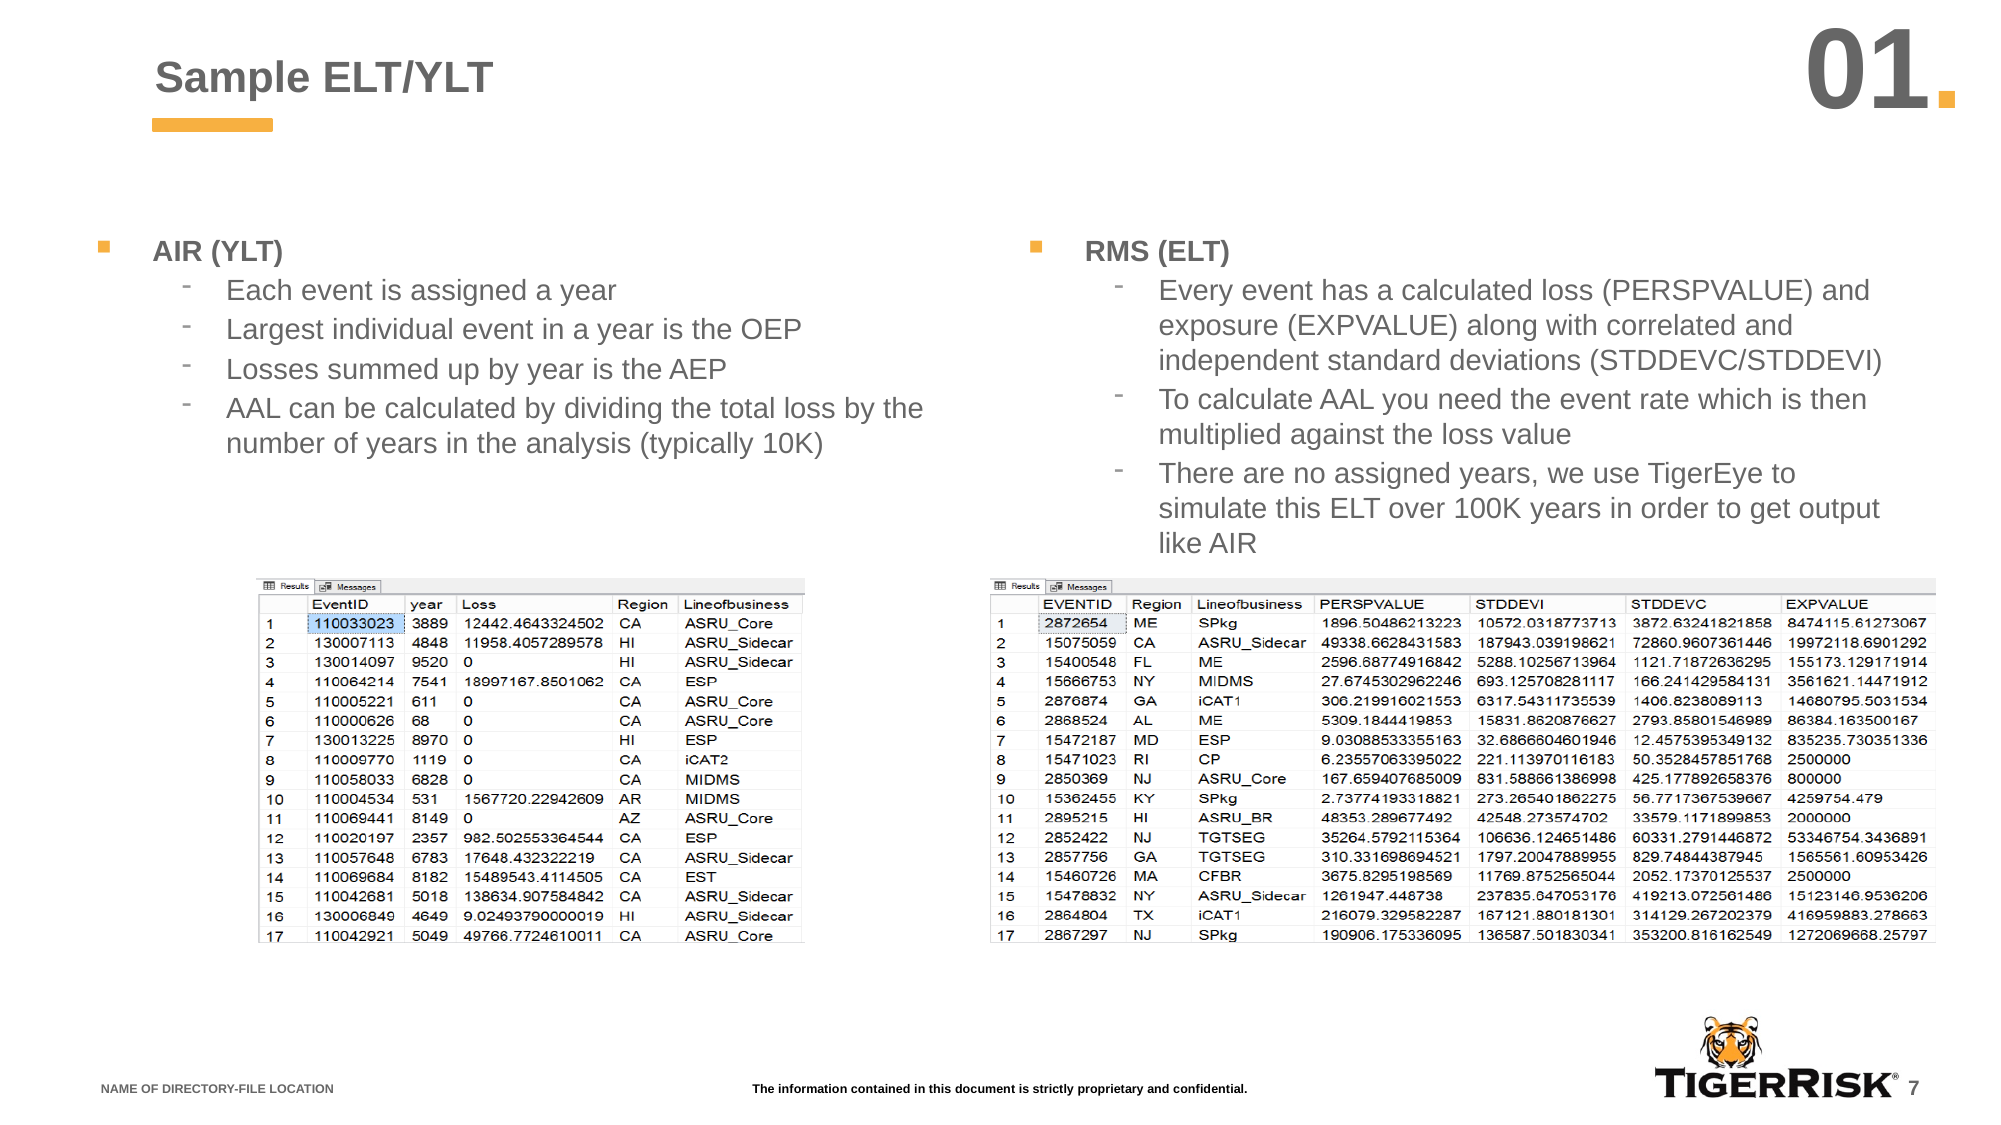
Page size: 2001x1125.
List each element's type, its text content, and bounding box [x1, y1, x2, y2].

list AIR (YLT) Each event is assigned a year Largest individual event in a year is the OEP Losses summed up by year is the AEP AAL can be calculated by dividing the total loss by the number of years in the analysis (typically 10K) [81, 224, 981, 923]
picture [256, 578, 805, 944]
list RMS (ELT) Every event has a calculated loss (PERSPVALUE) and exposure (EXPVALUE) along with correlated and independent standard deviations (STDDEVC/STDDEVI) To calculate AAL you need the event rate which is then multiplied against the loss value There are no assigned years, we use TigerEye to simulate this ELT over 100K years in order to get output like AIR [1013, 224, 1913, 576]
text_box 01. [1748, 0, 1979, 139]
picture [990, 578, 1936, 944]
title Sample ELT/YLT [139, 41, 1751, 111]
picture [1651, 1009, 1902, 1098]
